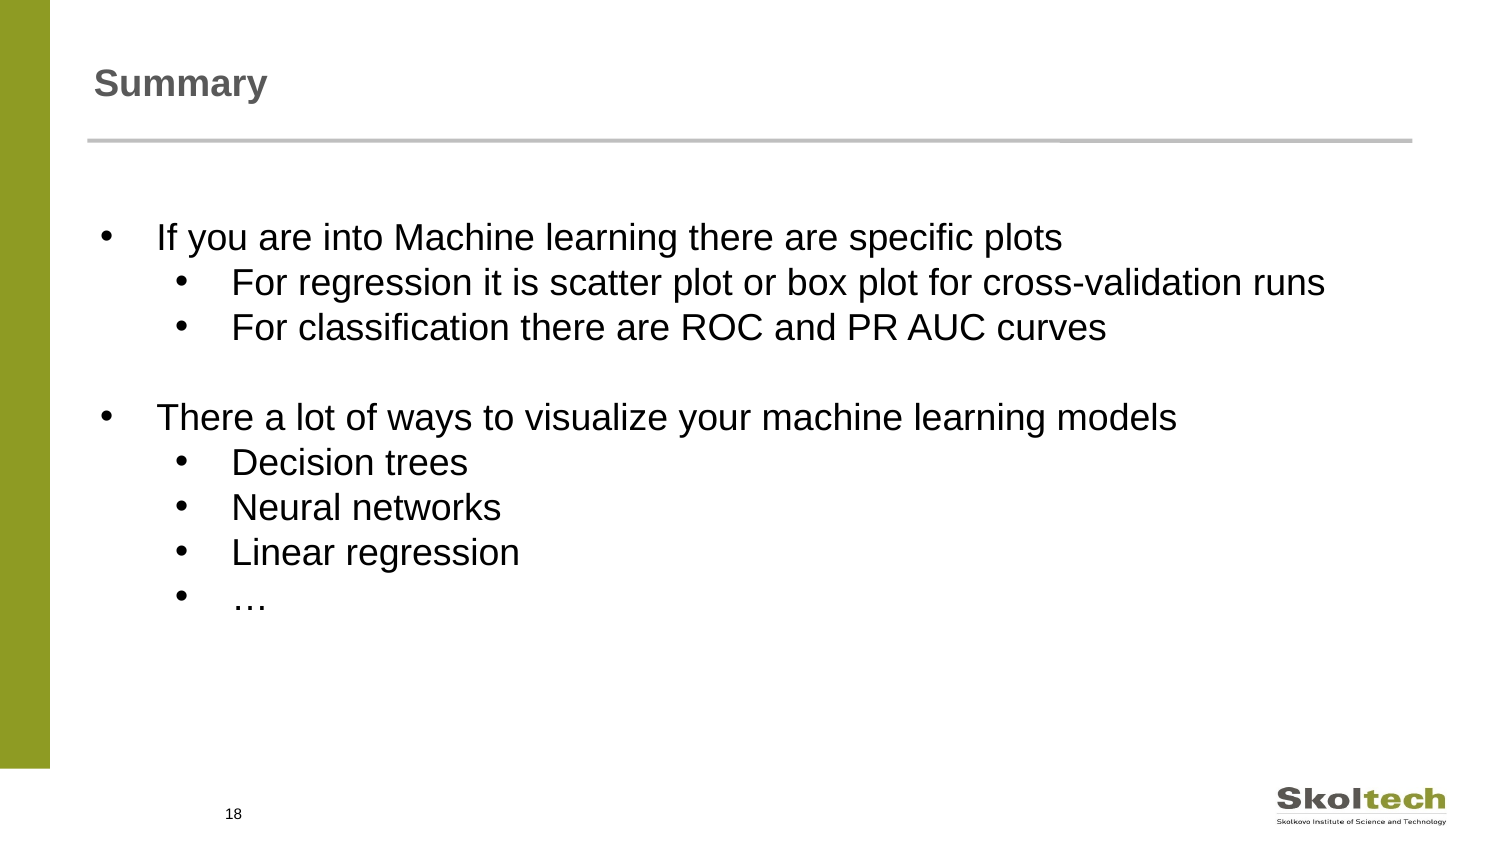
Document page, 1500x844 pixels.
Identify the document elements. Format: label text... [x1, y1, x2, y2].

title Summary [78, 34, 1238, 122]
picture [1275, 787, 1450, 826]
slide_number 18 [62, 796, 405, 844]
text_box If you are into Machine learning there are specific plots For regression it is scatter plot or box plot for cross-validation runs For classification there are ROC and PR AUC curves There a lot of ways to visualize your machine learning models Decision trees Neural networks Linear regression … [85, 205, 1342, 671]
